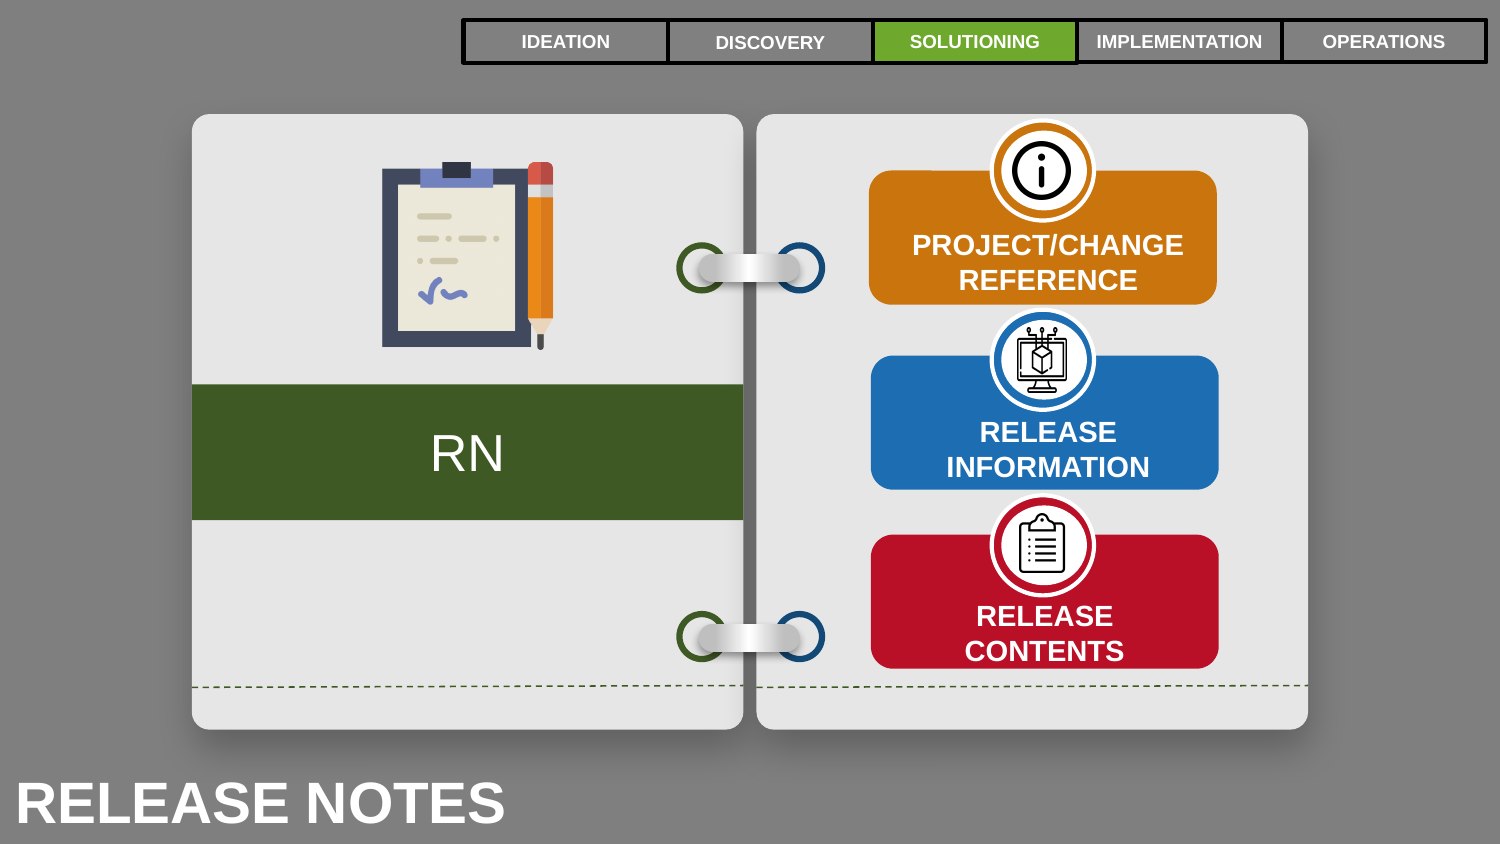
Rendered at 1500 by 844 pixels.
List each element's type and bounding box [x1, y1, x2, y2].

picture [374, 162, 562, 350]
picture [1017, 327, 1067, 394]
picture [1012, 513, 1073, 574]
picture [1012, 141, 1072, 201]
text_box [0, 19, 1487, 844]
